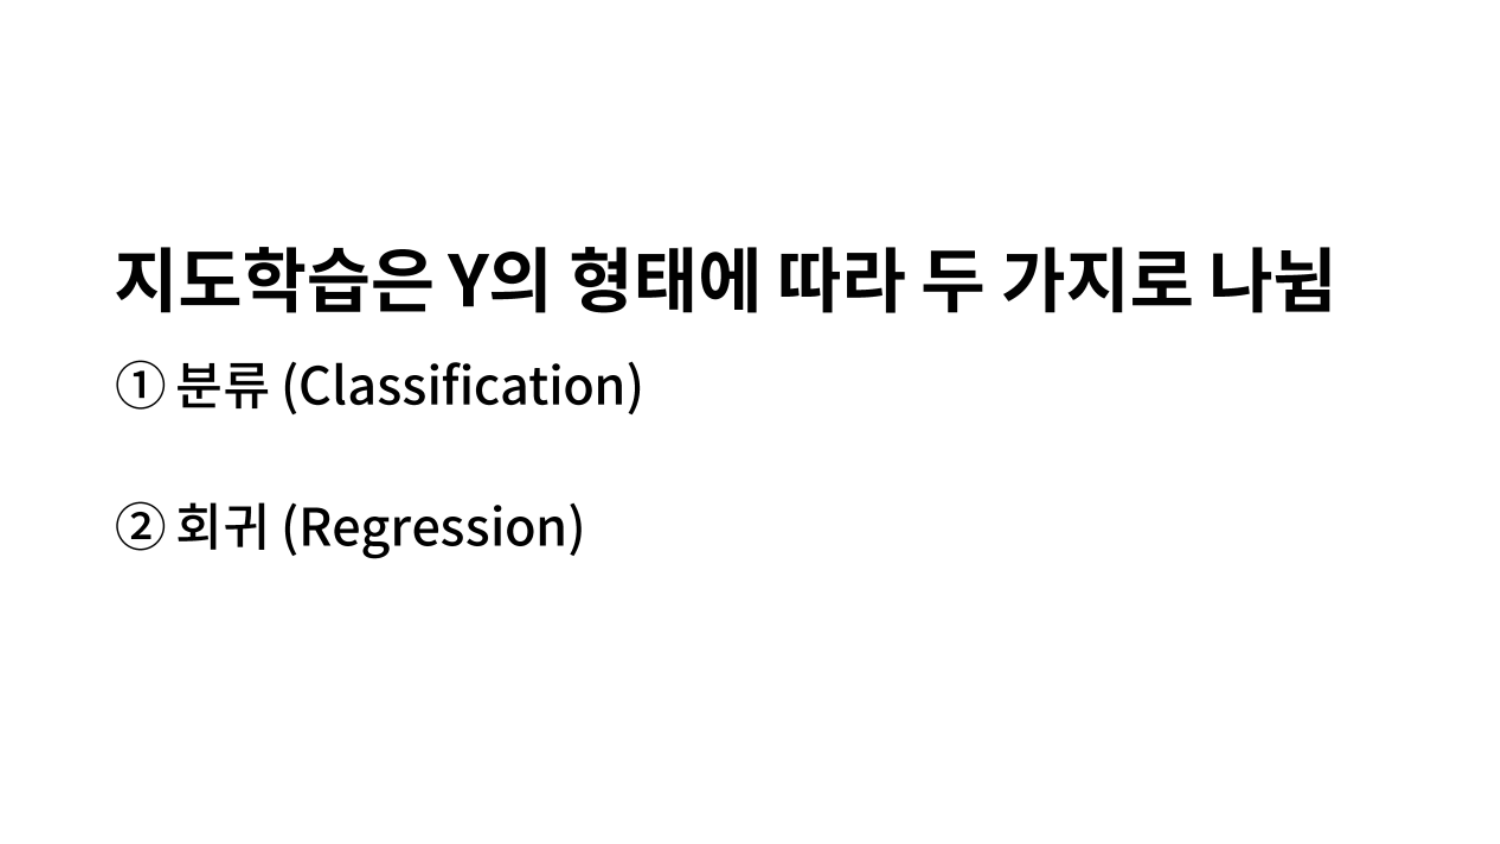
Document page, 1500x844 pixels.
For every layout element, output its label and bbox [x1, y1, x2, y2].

picture [103, 235, 1366, 582]
